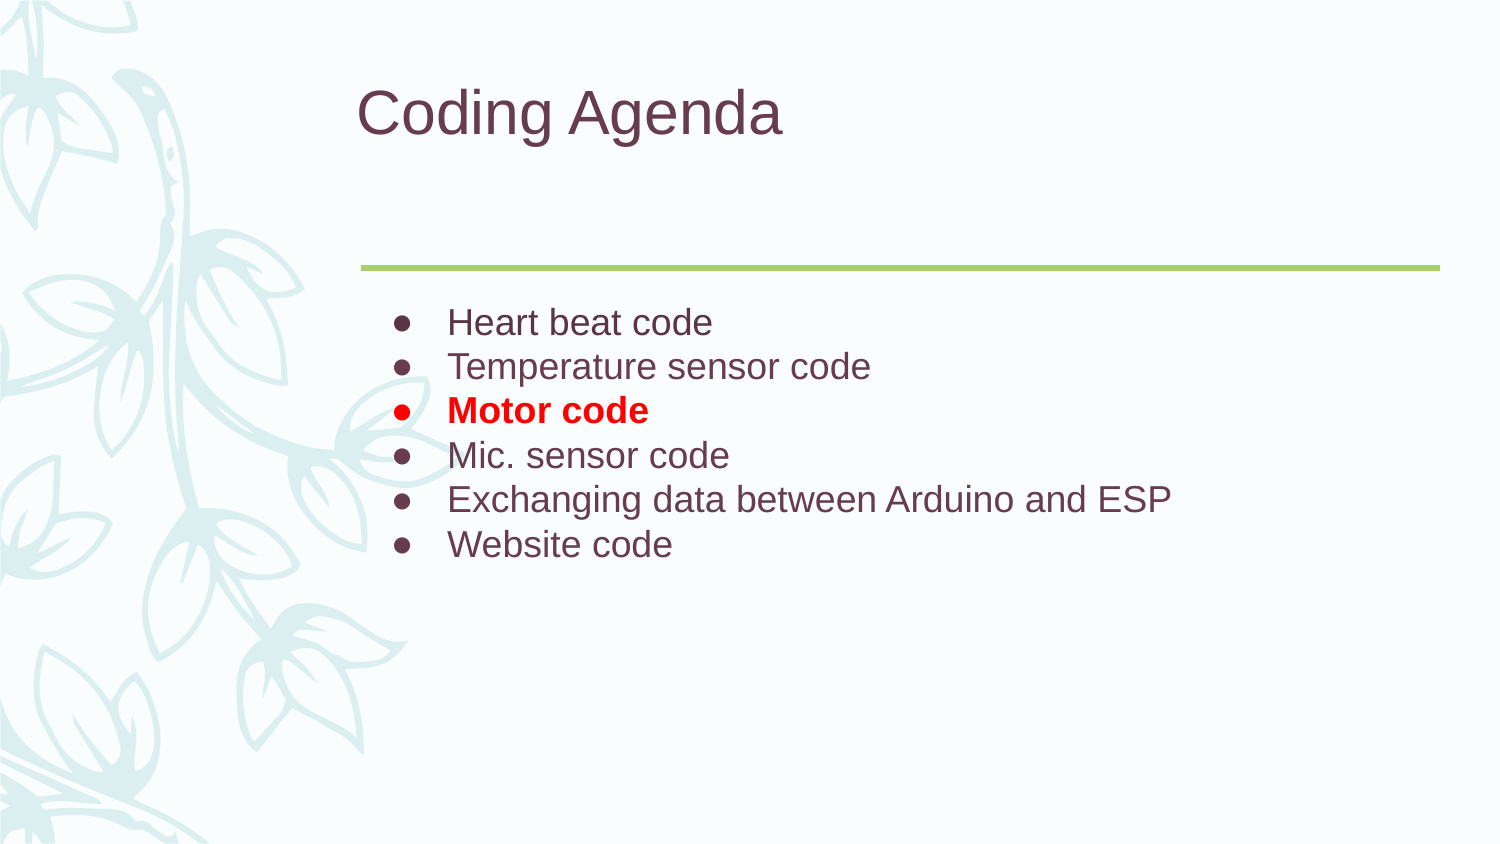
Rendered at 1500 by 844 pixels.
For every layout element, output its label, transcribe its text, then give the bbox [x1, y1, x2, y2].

title Coding Agenda [345, 69, 1440, 262]
list Heart beat code Temperature sensor code Motor code Mic. sensor code Exchanging data between Arduino and ESP Website code [360, 293, 1440, 743]
